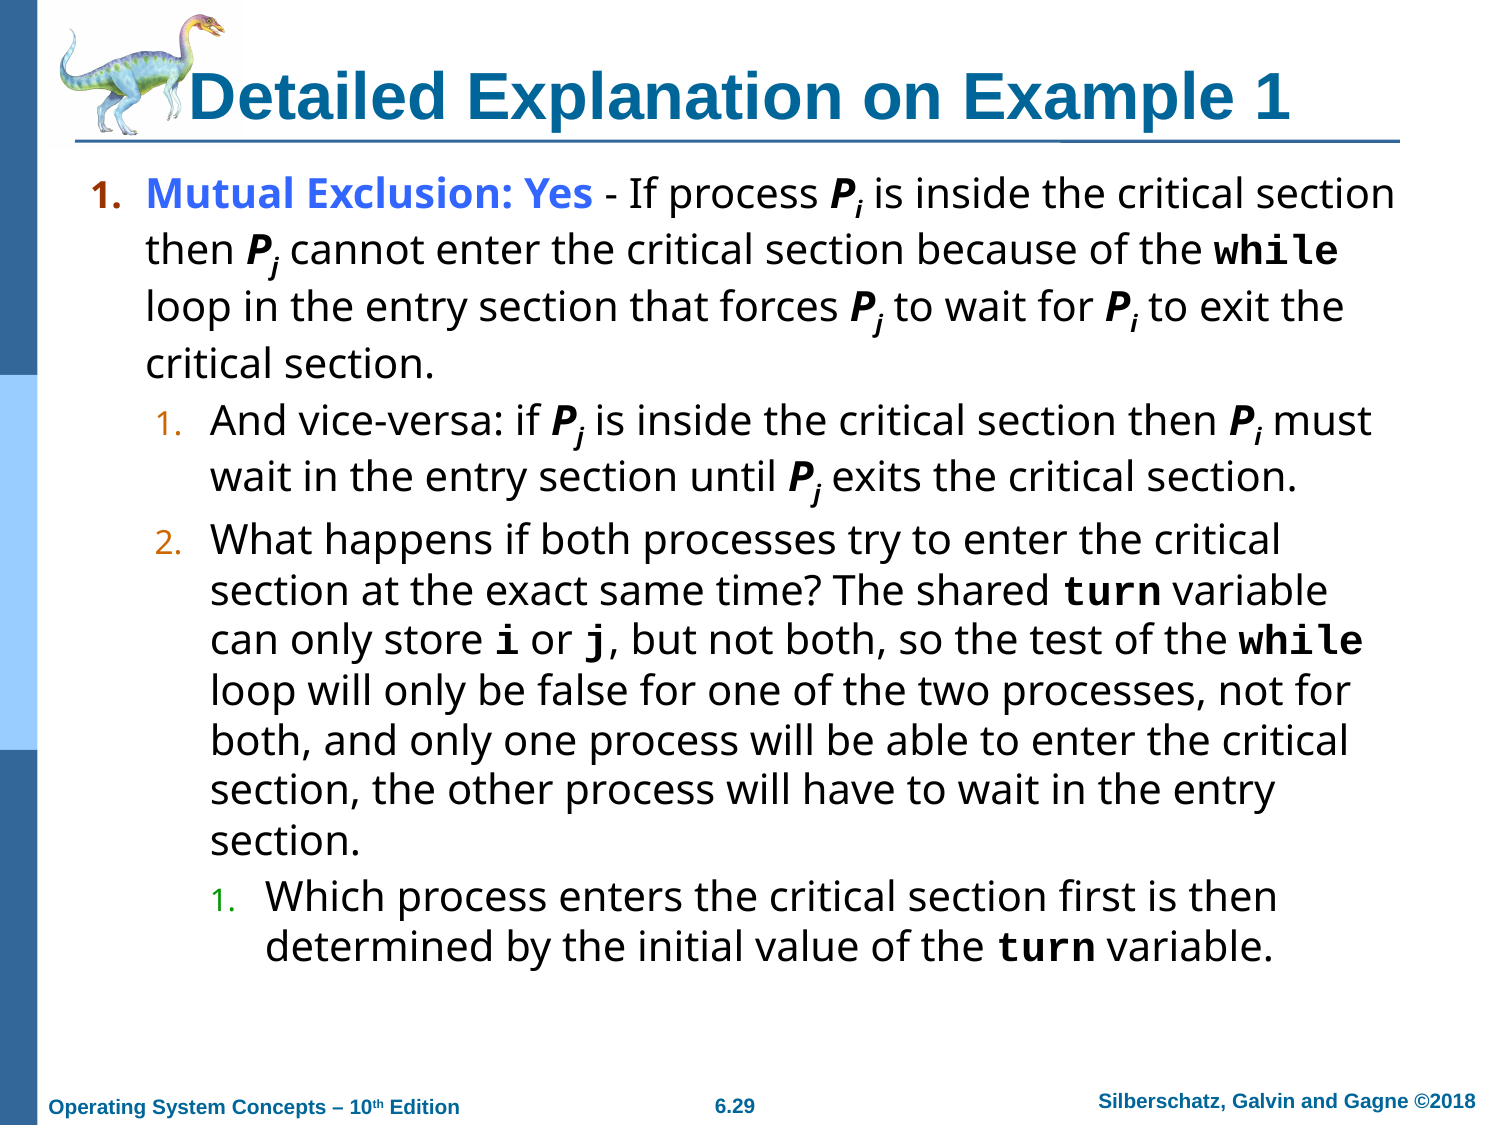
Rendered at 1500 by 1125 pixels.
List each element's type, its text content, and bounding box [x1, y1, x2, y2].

picture [46, 0, 243, 149]
title Detailed Explanation on Example 1 [75, 45, 1425, 141]
list Mutual Exclusion: Yes - If process Pi is inside the critical section then Pj cannot enter the critical section because of the while loop in the entry section that forces Pj to wait for Pi to exit the critical section. And vice-versa: if Pj is inside the critical section then Pi must wait in the entry section until Pj exits the critical section. What happens if both processes try to enter the critical section at the exact same time? The shared turn variable can only store i or j, but not both, so the test of the while loop will only be false for one of the two processes, not for both, and only one process will be able to enter the critical section, the other process will have to wait in the entry section. Which process enters the critical section first is then determined by the initial value of the turn variable. [75, 158, 1412, 970]
